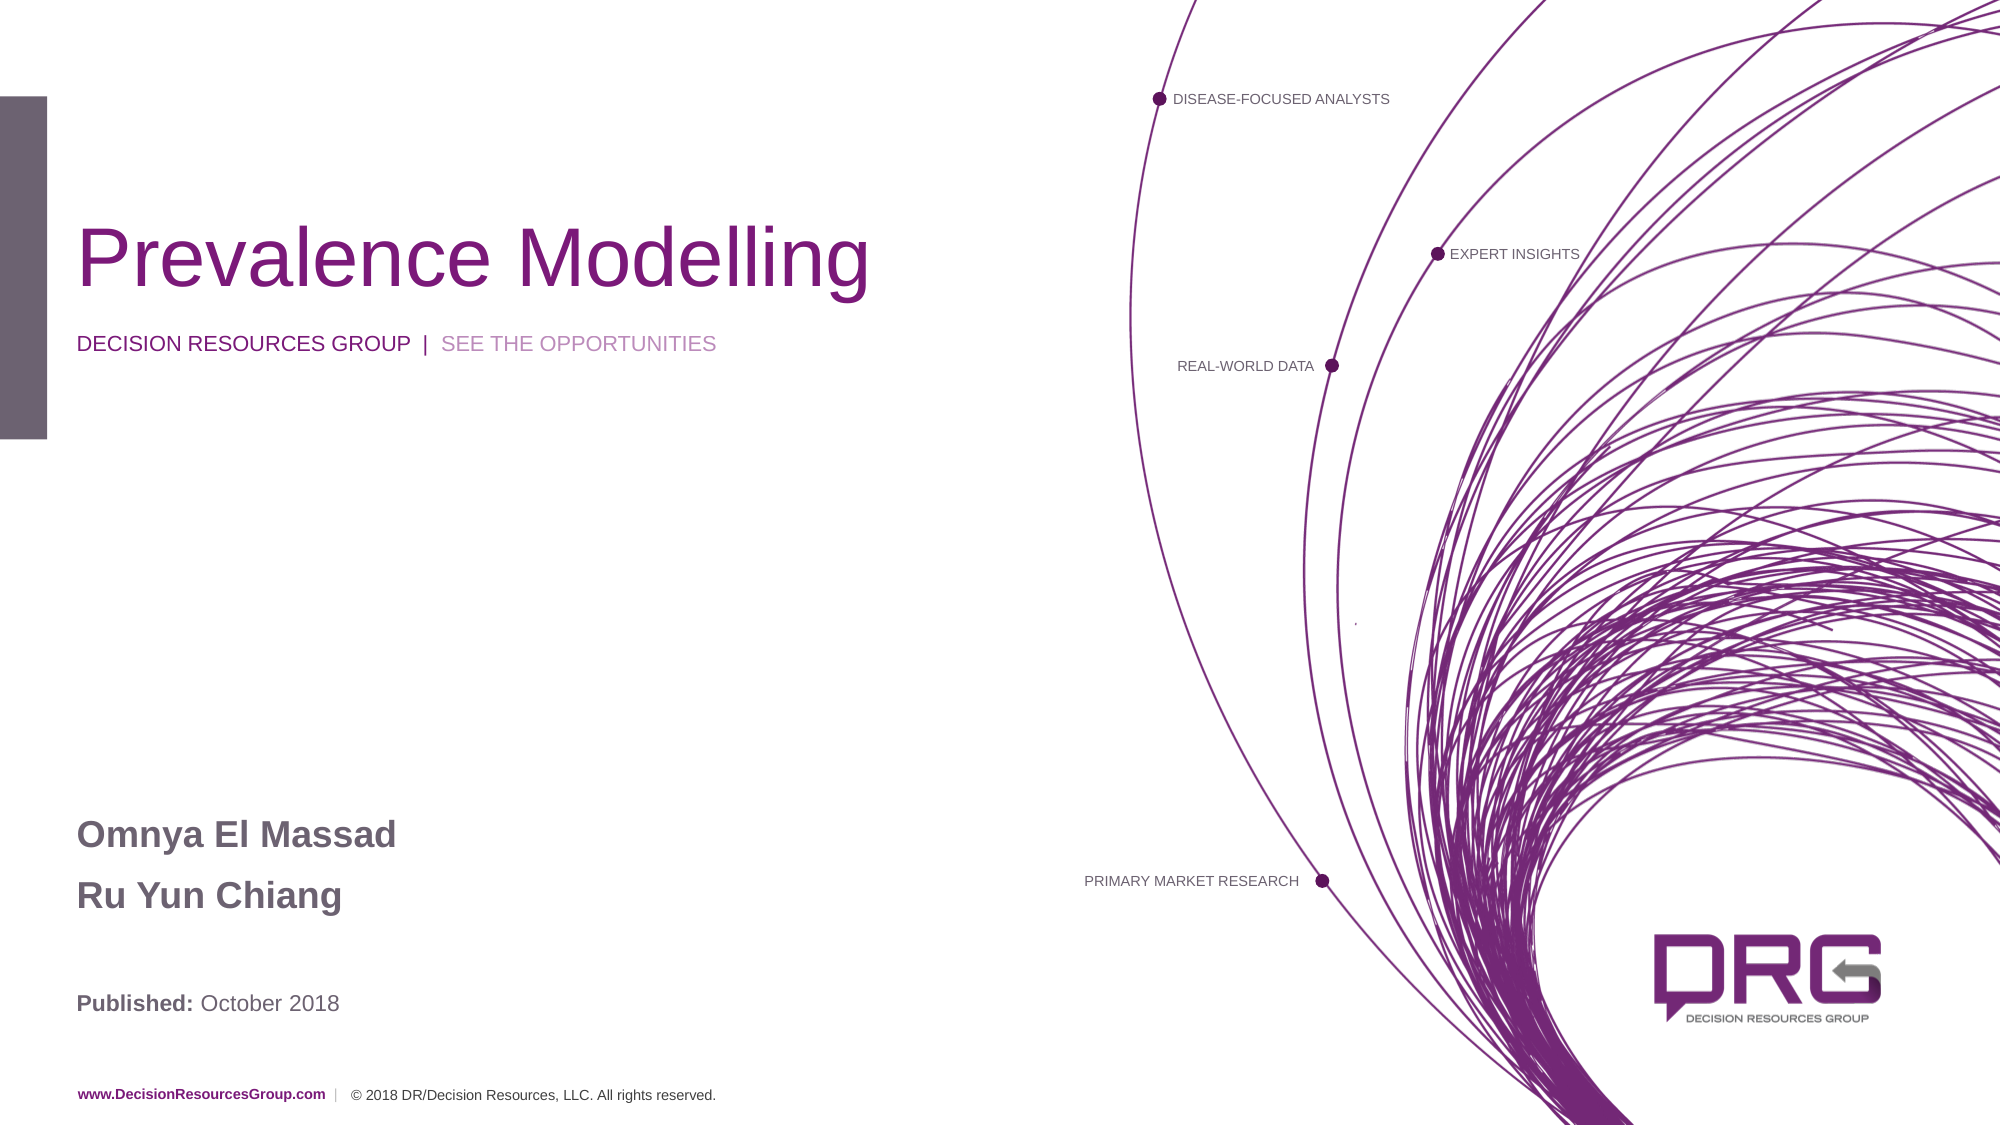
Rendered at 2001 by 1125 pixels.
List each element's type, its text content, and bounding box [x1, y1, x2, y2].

picture [1129, 0, 2000, 1125]
title Prevalence Modelling [76, 96, 1000, 312]
list Published: October 2018 [76, 984, 868, 1040]
list DECISION RESOURCES GROUP | SEE THE OPPORTUNITIES [76, 325, 1000, 440]
list Omnya El Massad Ru Yun Chiang [76, 789, 868, 925]
footer © 2018 DR/Decision Resources, LLC. All rights reserved. [335, 1065, 868, 1125]
